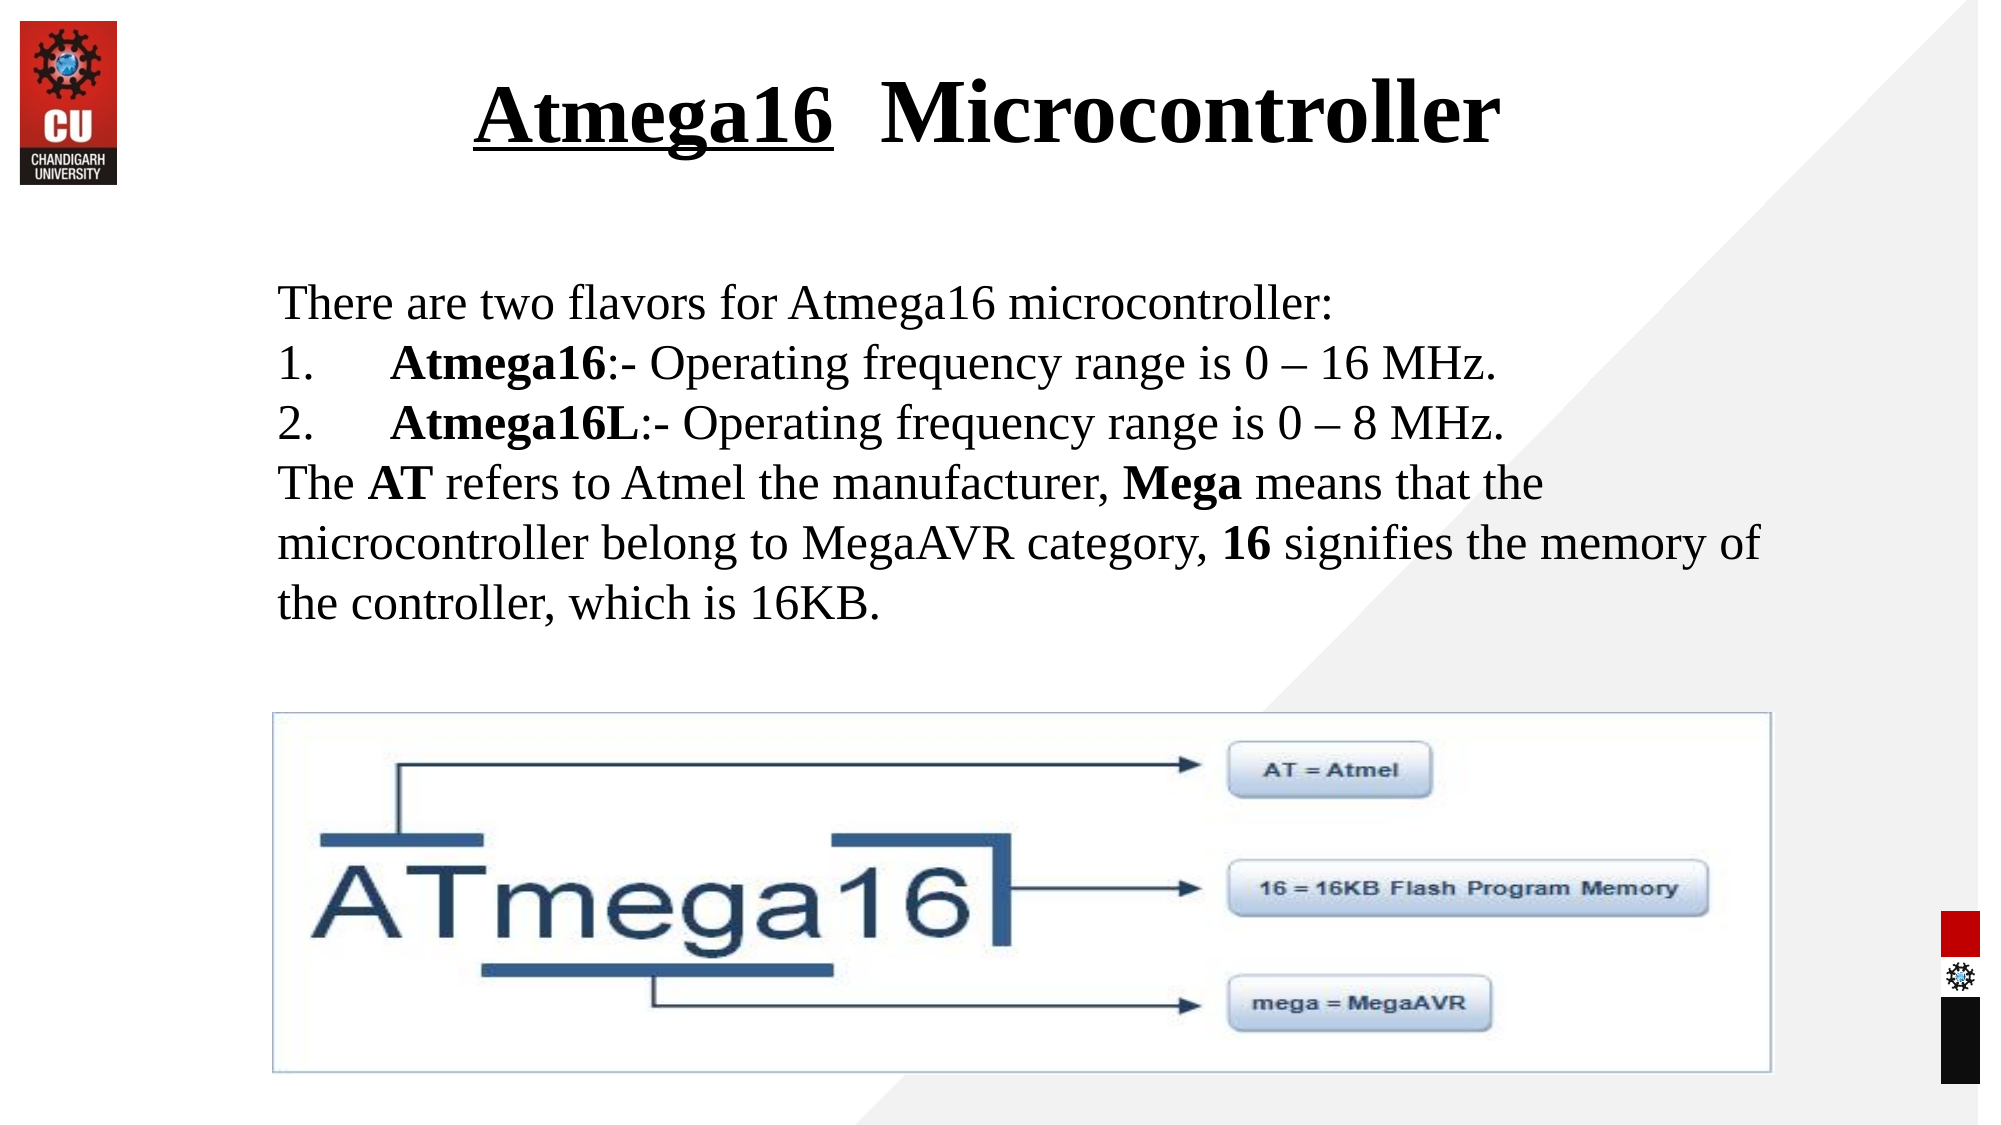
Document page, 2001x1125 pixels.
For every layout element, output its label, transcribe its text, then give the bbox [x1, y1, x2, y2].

text_box Atmega16 Microcontroller [473, 50, 1527, 165]
picture [19, 0, 1980, 1125]
text_box There are two flavors for Atmega16 microcontroller: 1. Atmega16:- Operating frequency range is 0 – 16 MHz. 2. Atmega16L:- Operating frequency range is 0 – 8 MHz. The AT refers to Atmel the manufacturer, Mega means that the microcontroller belong to MegaAVR category, 16 signifies the memory of the controller, which is 16KB. [262, 262, 1800, 638]
